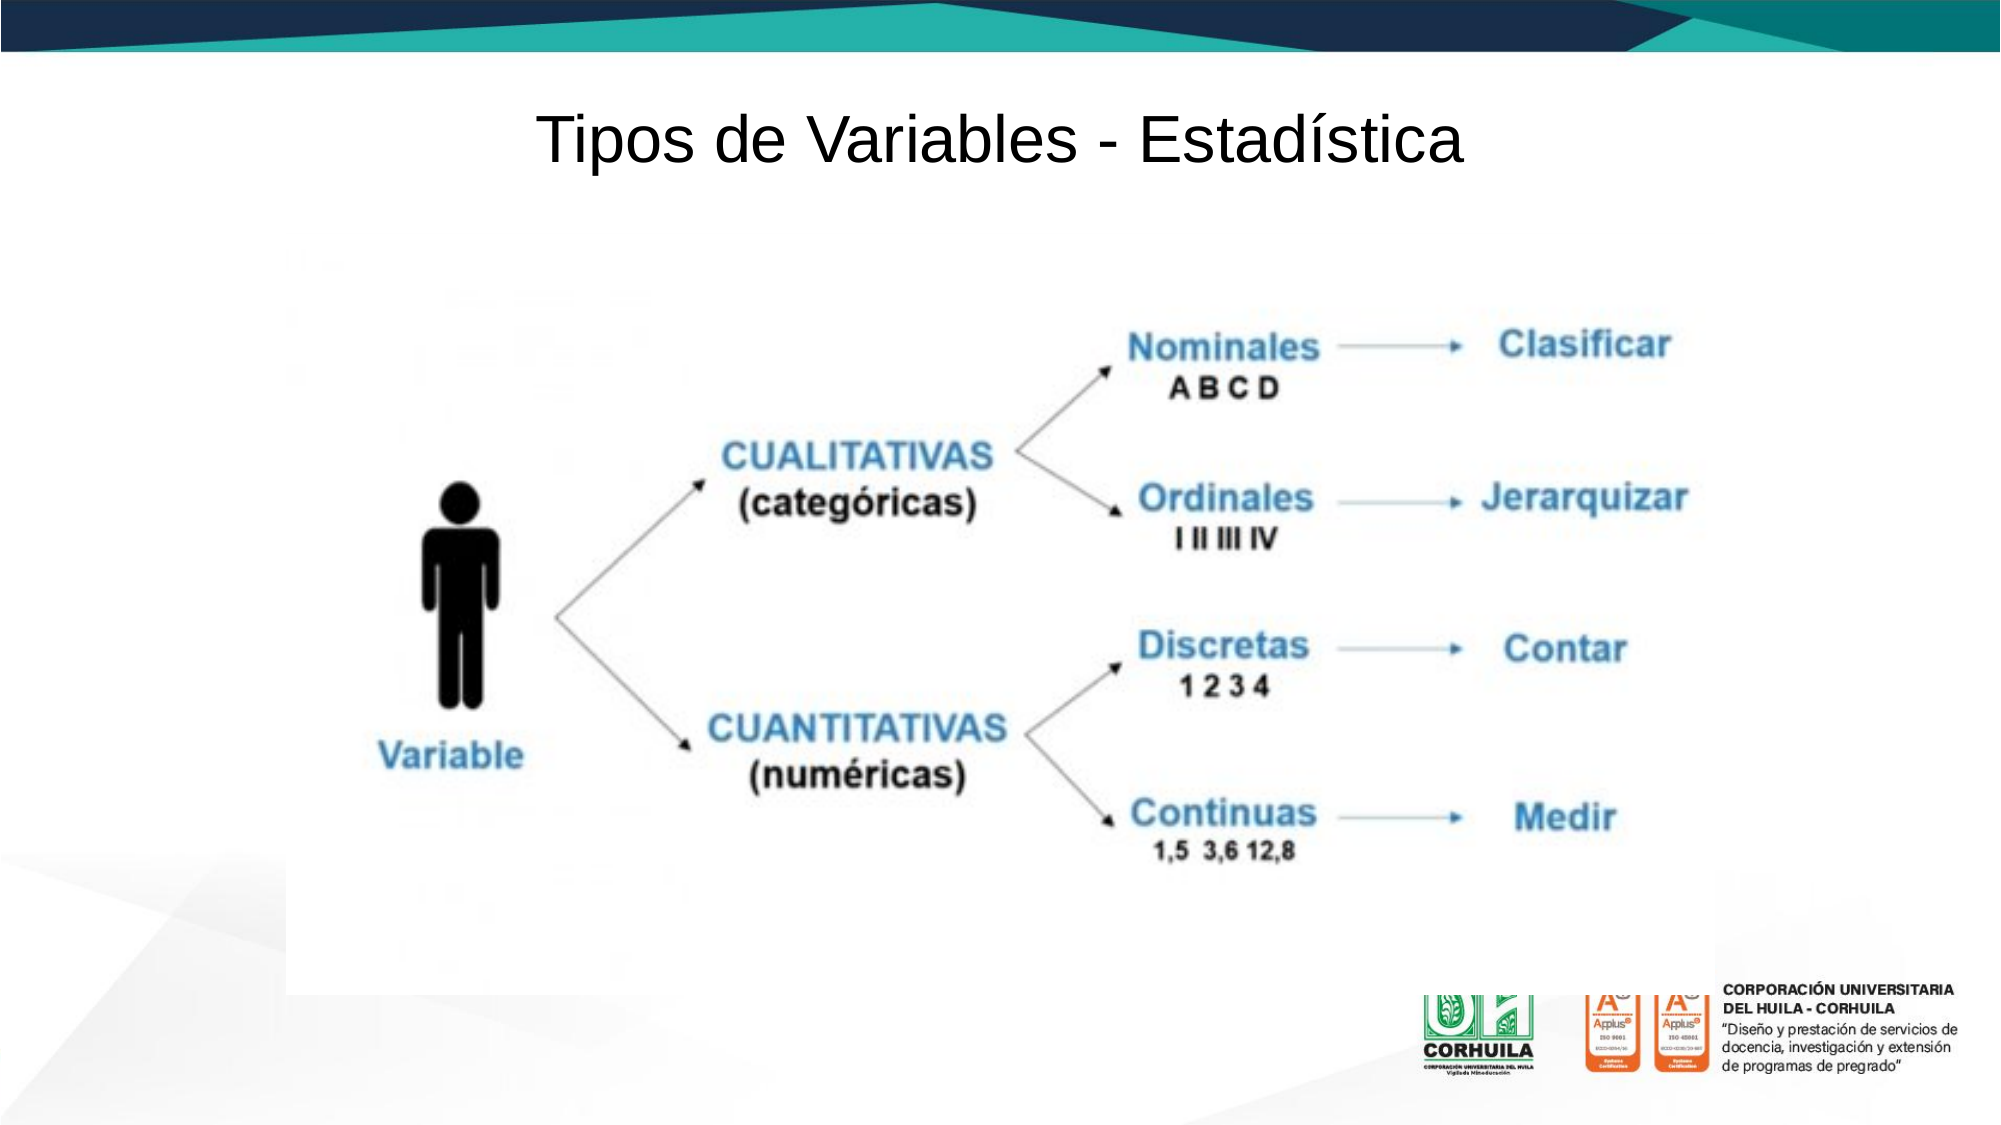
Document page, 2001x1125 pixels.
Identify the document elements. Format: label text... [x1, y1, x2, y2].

picture [0, 0, 2000, 1125]
text_box Tipos de Variables - Estadística [500, 88, 1501, 184]
